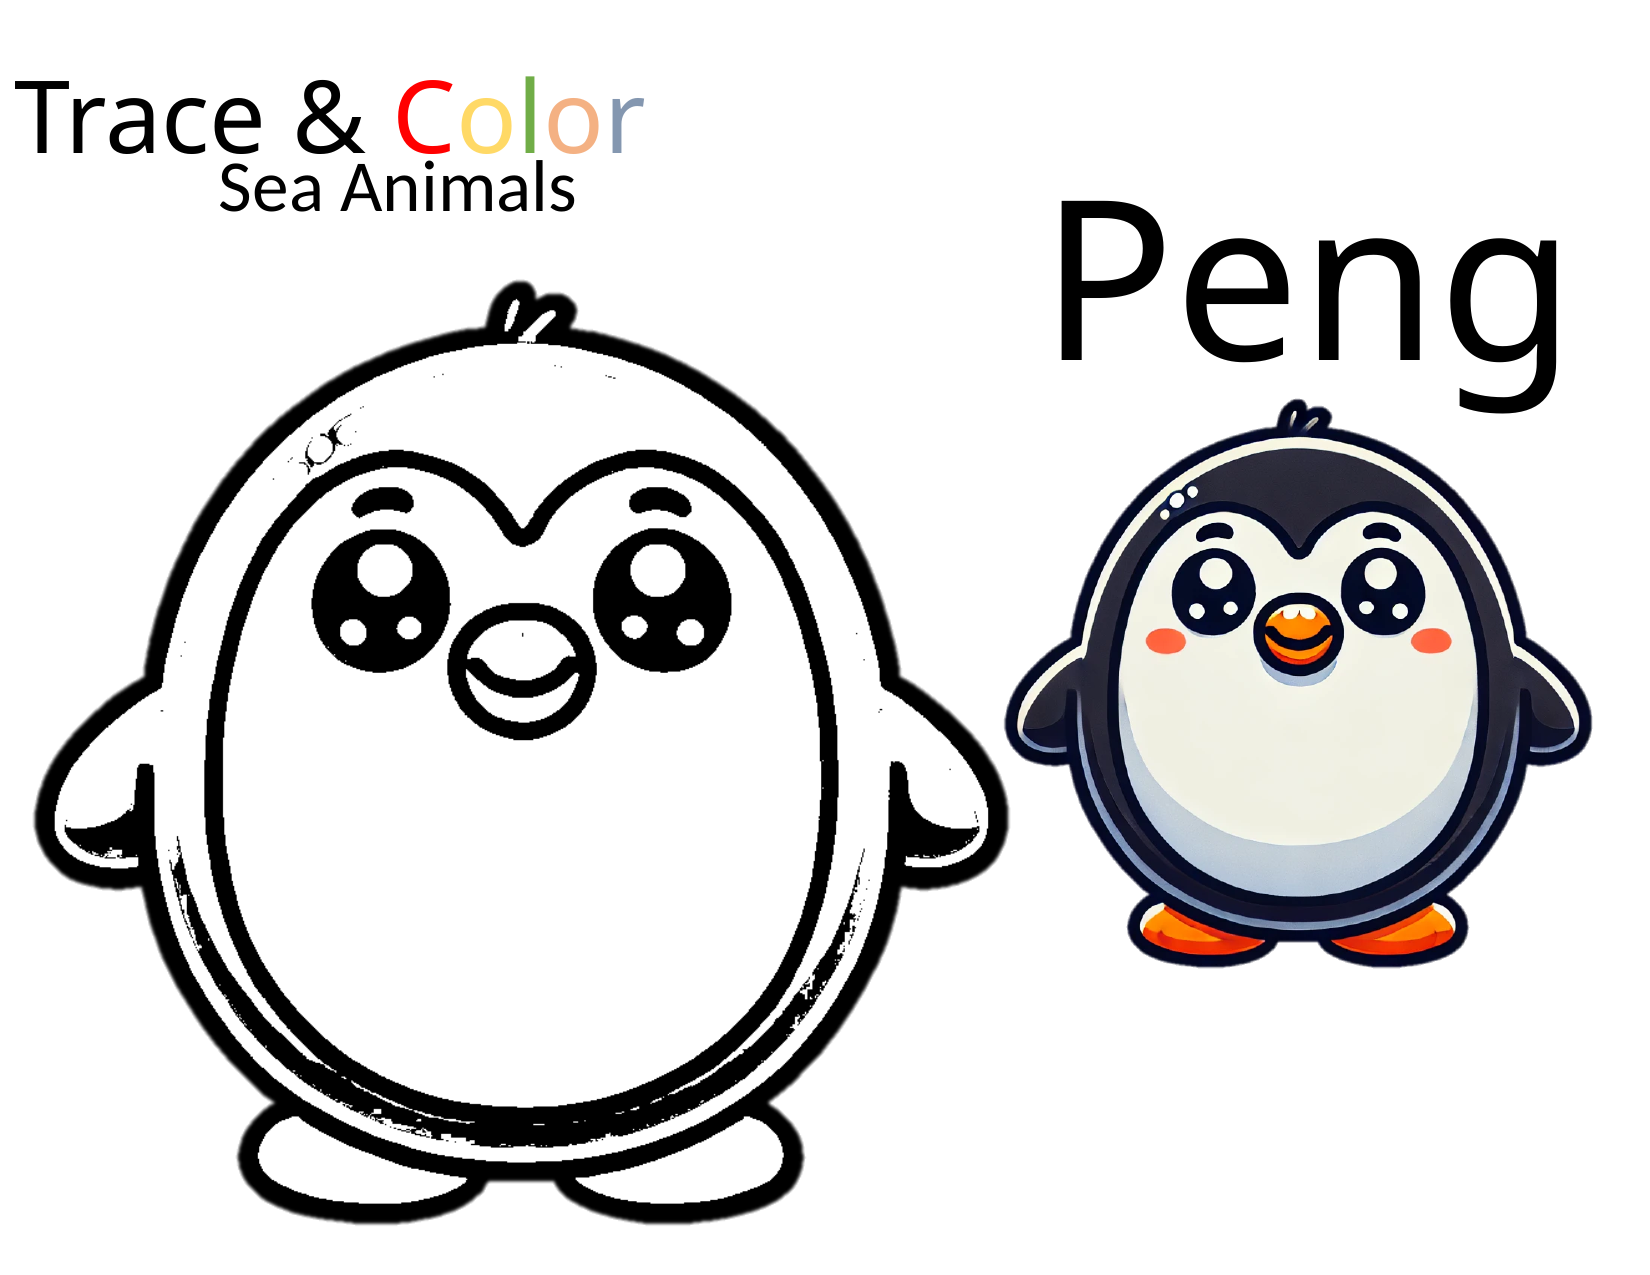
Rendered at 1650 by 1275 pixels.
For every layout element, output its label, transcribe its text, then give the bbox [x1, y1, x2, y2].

picture [0, 182, 1650, 1275]
text_box Trace & Color [0, 45, 827, 181]
text_box Penguin [981, 130, 1634, 339]
text_box Sea Animals [14, 130, 783, 182]
